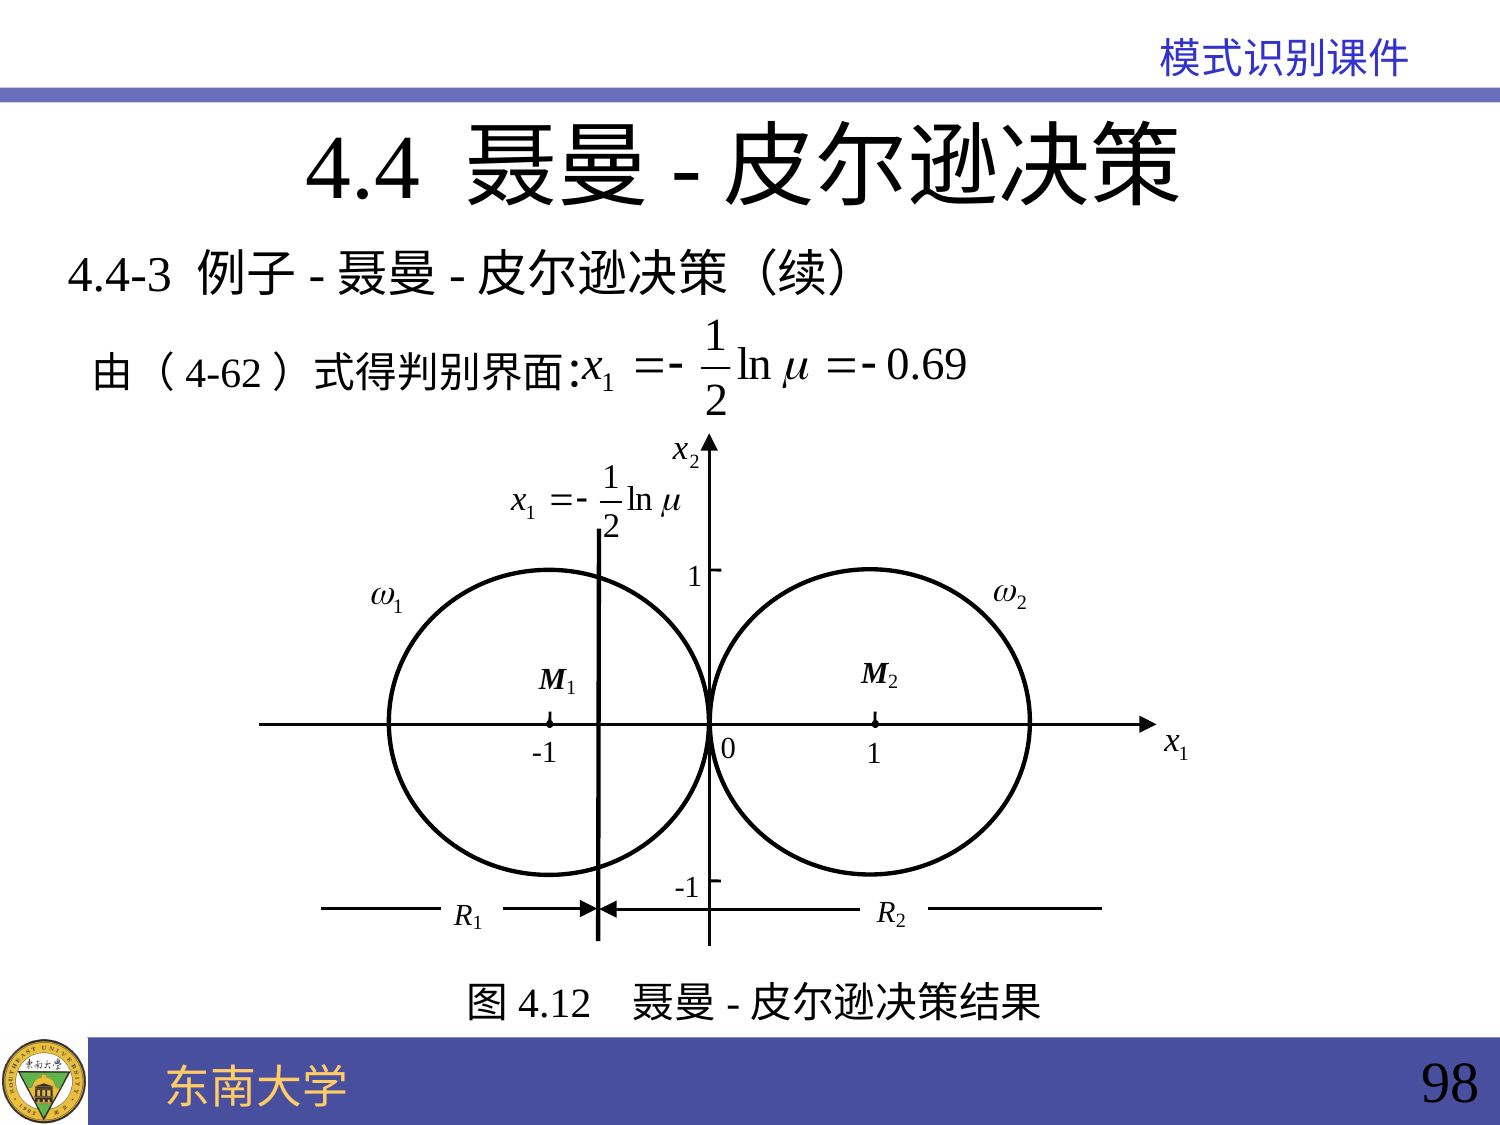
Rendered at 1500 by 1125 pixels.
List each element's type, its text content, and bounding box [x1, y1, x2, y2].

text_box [572, 306, 976, 402]
text_box 98 [1406, 1036, 1500, 1122]
picture [257, 403, 1195, 948]
picture [0, 1038, 88, 1125]
text_box 4.4 聂曼-皮尔逊决策 [112, 99, 1376, 256]
text_box 由（4-62）式得判别界面： [77, 338, 567, 404]
text_box 4.4-3 例子-聂曼-皮尔逊决策（续） [53, 234, 928, 310]
text_box 图4.12 聂曼-皮尔逊决策结果 [451, 968, 1061, 1034]
